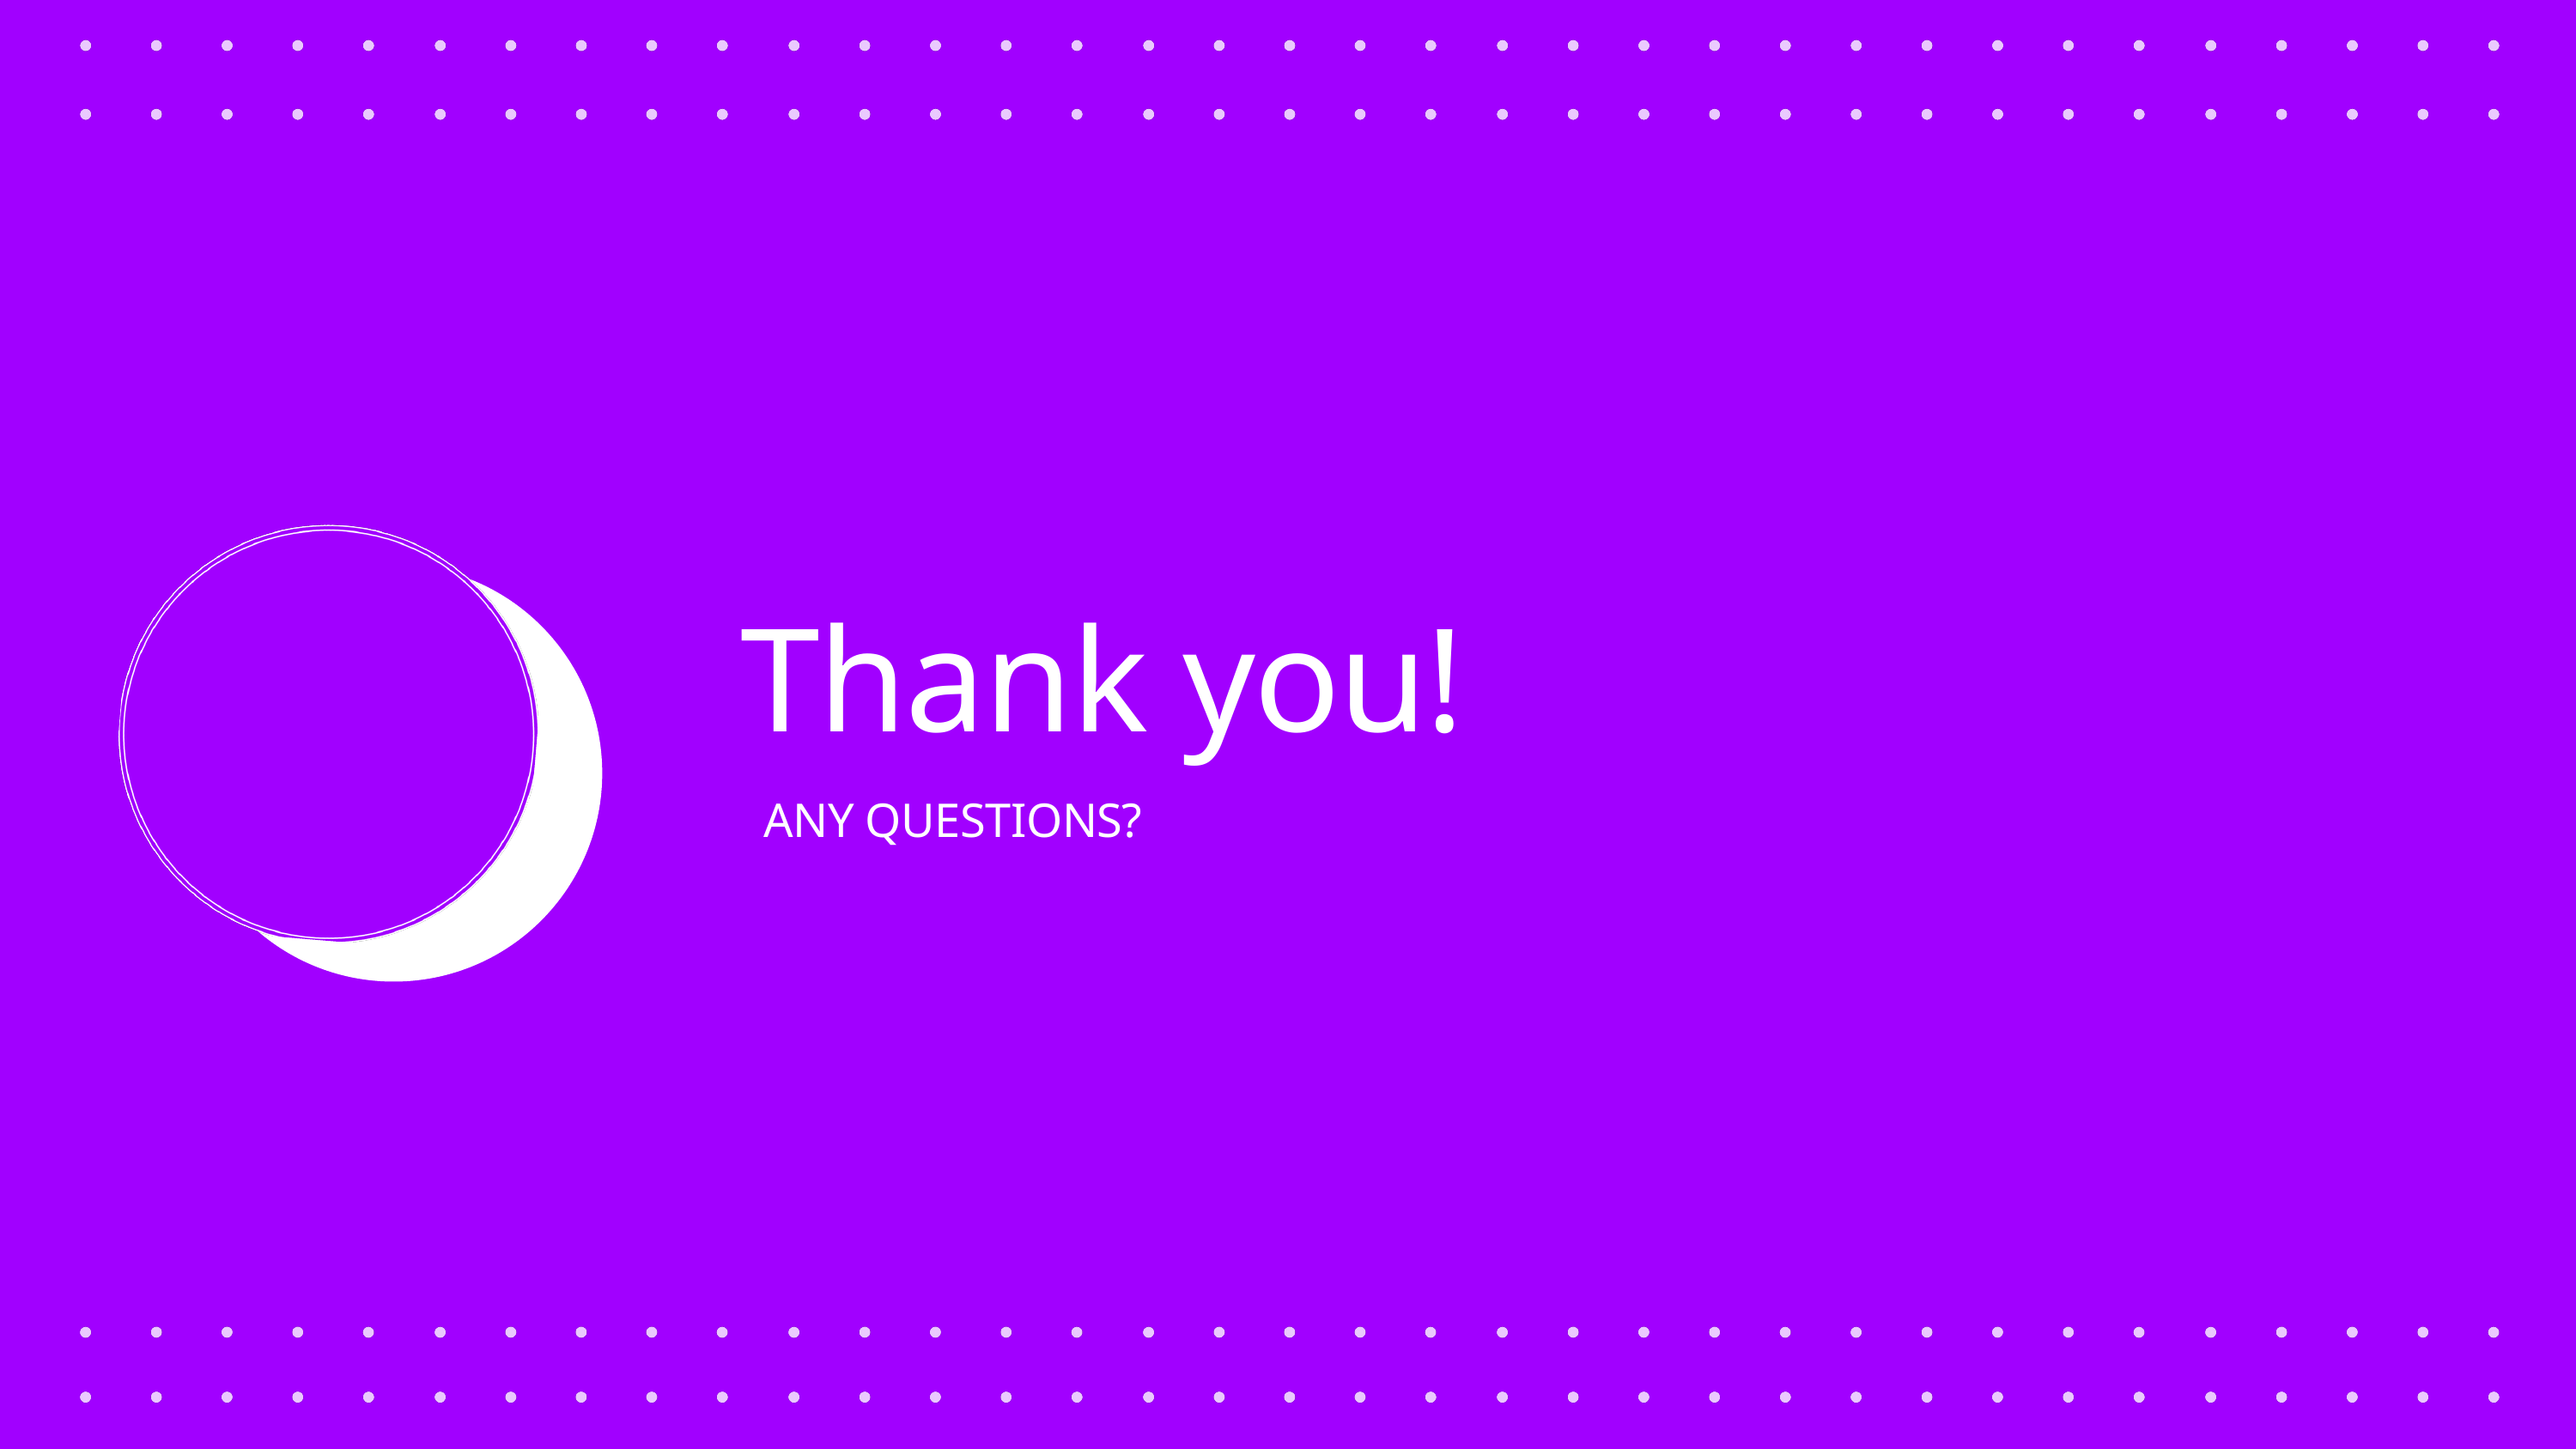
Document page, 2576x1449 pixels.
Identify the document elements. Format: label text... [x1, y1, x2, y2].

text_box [72, 1322, 2504, 1449]
text_box ANY QUESTIONS? [763, 781, 1522, 847]
text_box Thank you! [657, 588, 1465, 761]
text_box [102, 506, 603, 982]
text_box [72, 0, 2504, 124]
